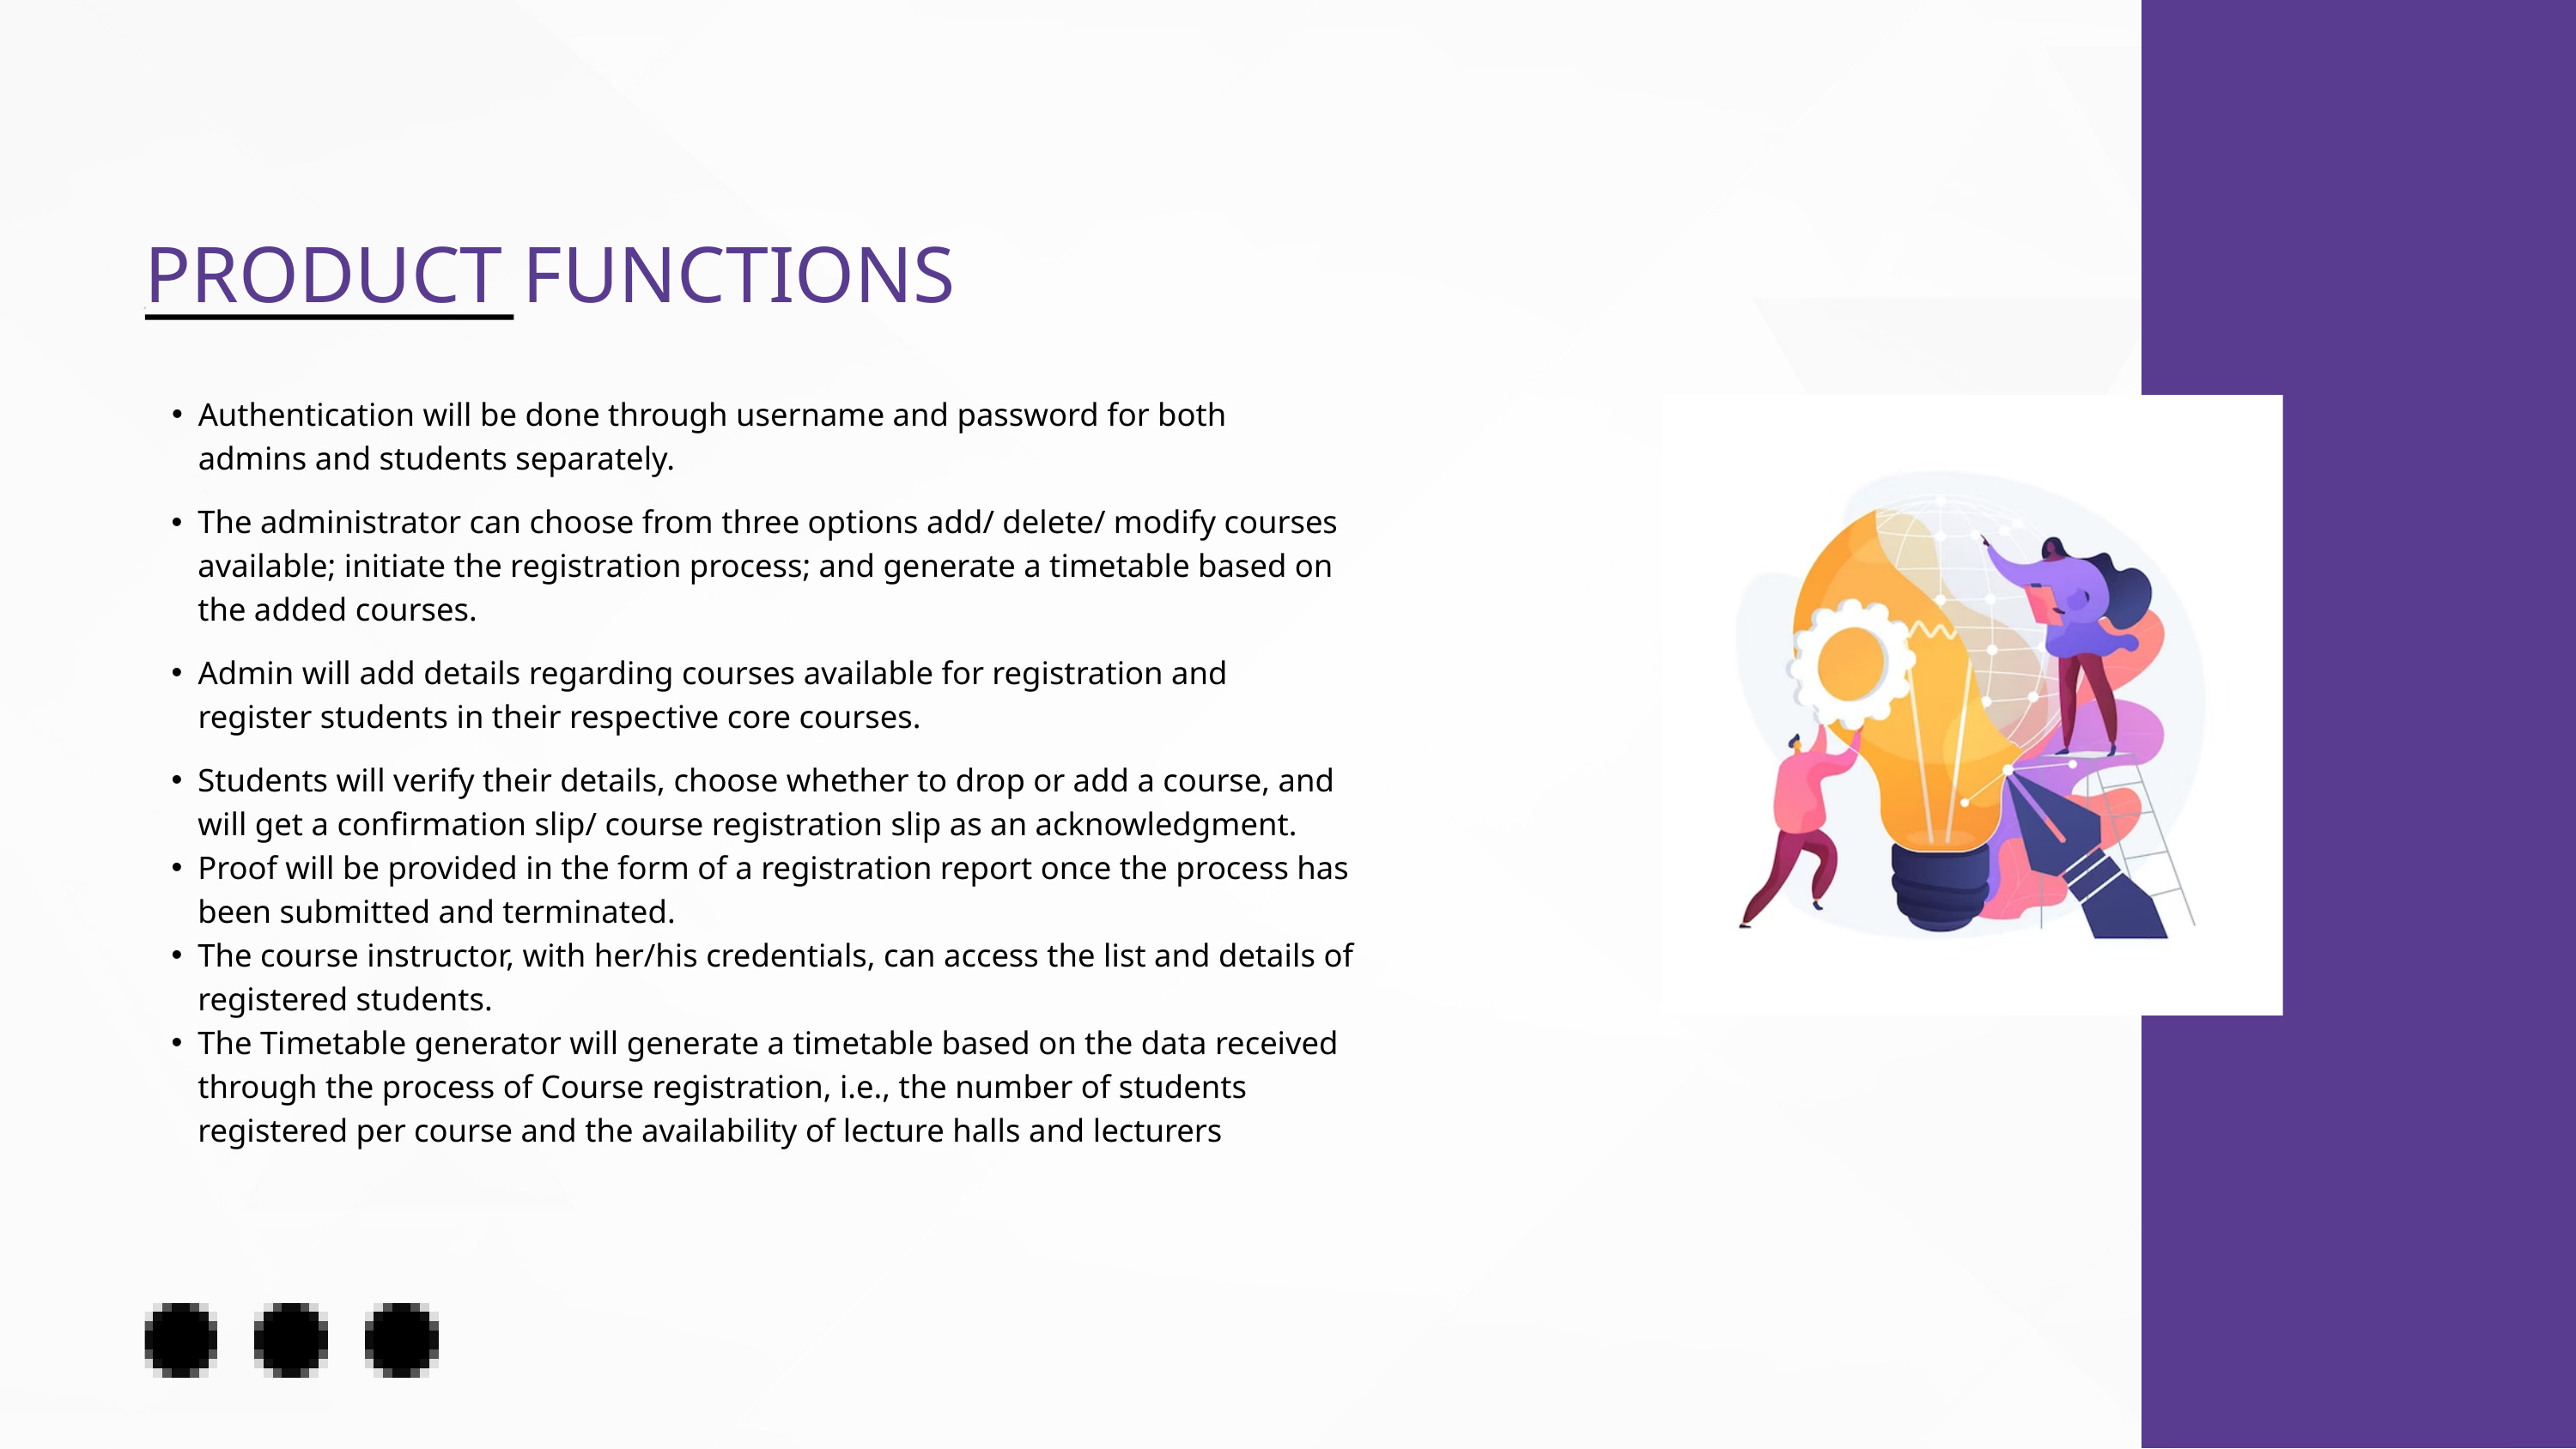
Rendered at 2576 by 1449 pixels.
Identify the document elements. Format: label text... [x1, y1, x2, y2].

text_box [0, 0, 2141, 1449]
text_box [144, 1303, 439, 1378]
text_box PRODUCT FUNCTIONS [144, 210, 1067, 318]
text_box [2141, 0, 2576, 1449]
text_box The administrator can choose from three options add/ delete/ modify courses available; initiate the registration process; and generate a timetable based on the added courses. [144, 496, 1388, 628]
text_box Admin will add details regarding courses available for registration and register students in their respective core courses. [144, 646, 1288, 735]
text_box Students will verify their details, choose whether to drop or add a course, and will get a confirmation slip/ course registration slip as an acknowledgment. Proof will be provided in the form of a registration report once the process has been submitted and terminated. The course instructor, with her/his credentials, can access the list and details of registered students. The Timetable generator will generate a timetable based on the data received through the process of Course registration, i.e., the number of students registered per course and the availability of lecture halls and lecturers [144, 754, 1388, 1193]
text_box [1662, 395, 2137, 1016]
text_box Authentication will be done through username and password for both admins and students separately. [144, 388, 1315, 476]
